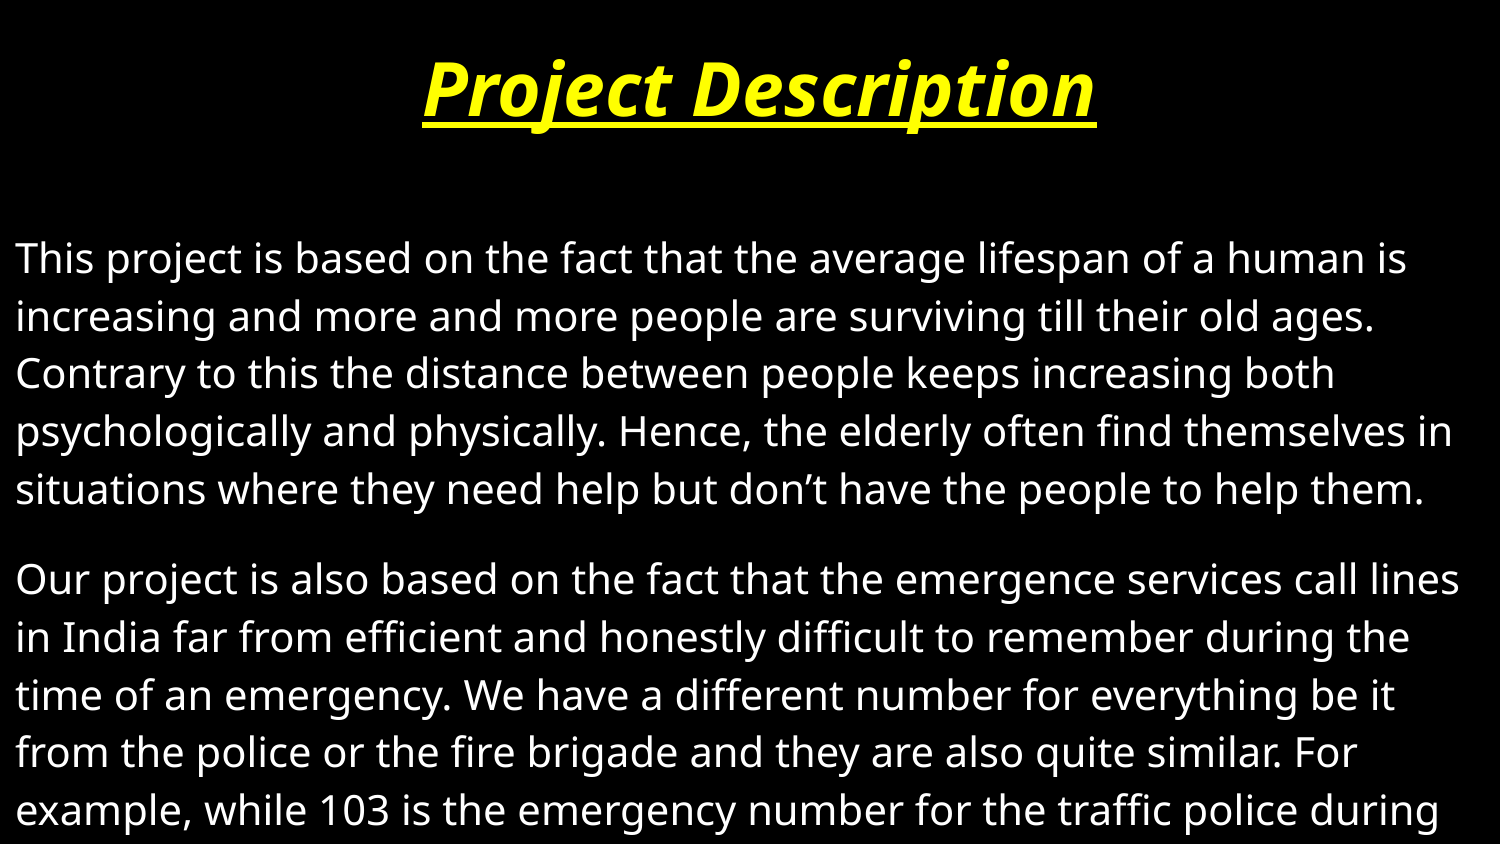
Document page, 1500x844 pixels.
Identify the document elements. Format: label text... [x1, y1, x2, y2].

list This project is based on the fact that the average lifespan of a human is increasing and more and more people are surviving till their old ages. Contrary to this the distance between people keeps increasing both psychologically and physically. Hence, the elderly often find themselves in situations where they need help but don’t have the people to help them. Our project is also based on the fact that the emergence services call lines in India far from efficient and honestly difficult to remember during the time of an emergency. We have a different number for everything be it from the police or the fire brigade and they are also quite similar. For example, while 103 is the emergency number for the traffic police during an road accident, 104 is the hotdial for a certain network provider. [0, 209, 1500, 844]
text_box Project Description [157, 26, 1362, 167]
